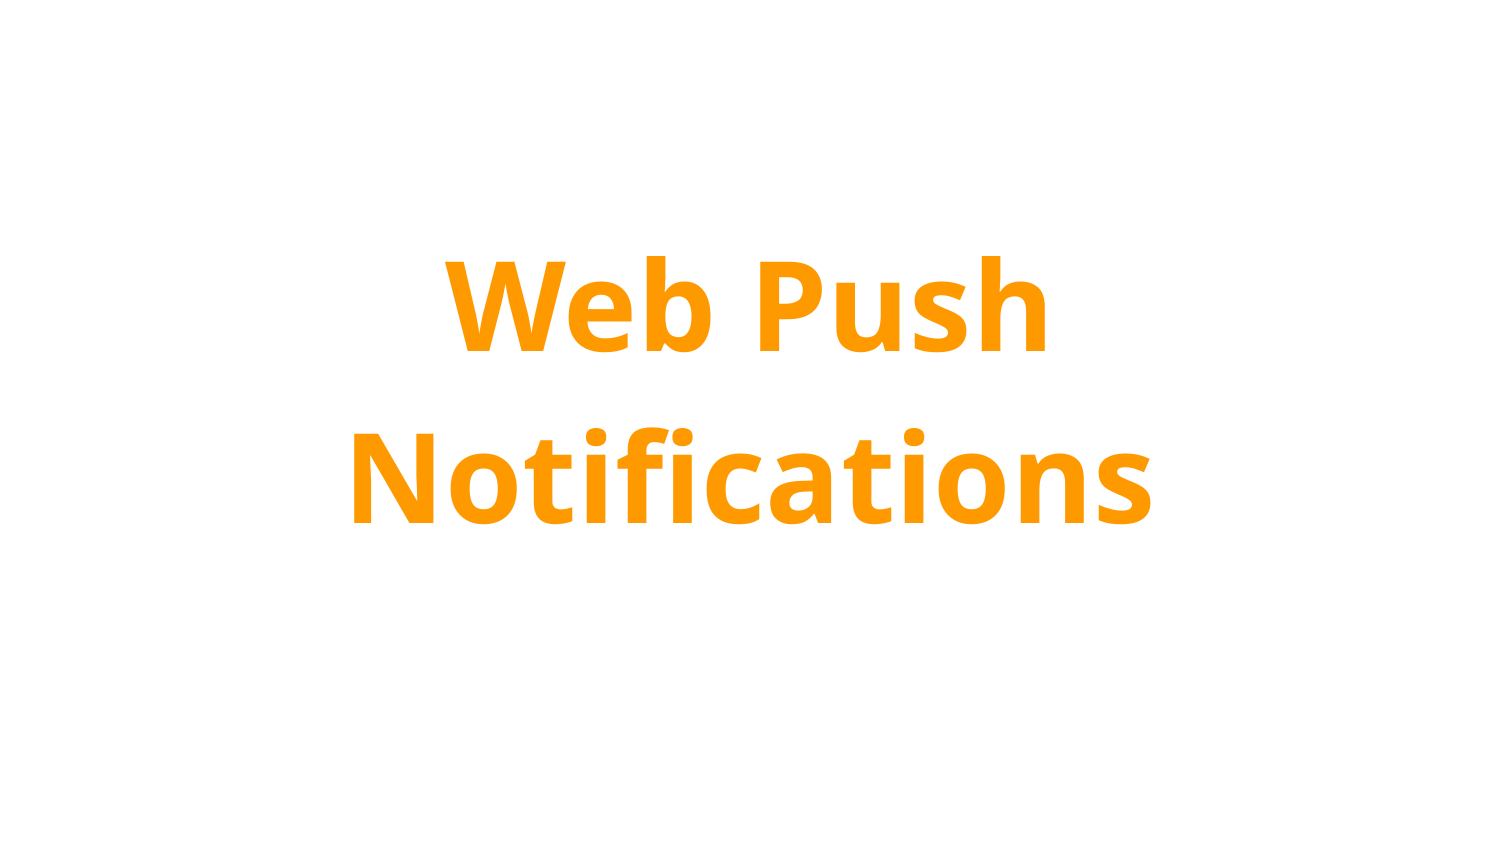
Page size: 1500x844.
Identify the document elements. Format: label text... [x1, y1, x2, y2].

list Web Push Notifications [51, 189, 1449, 750]
